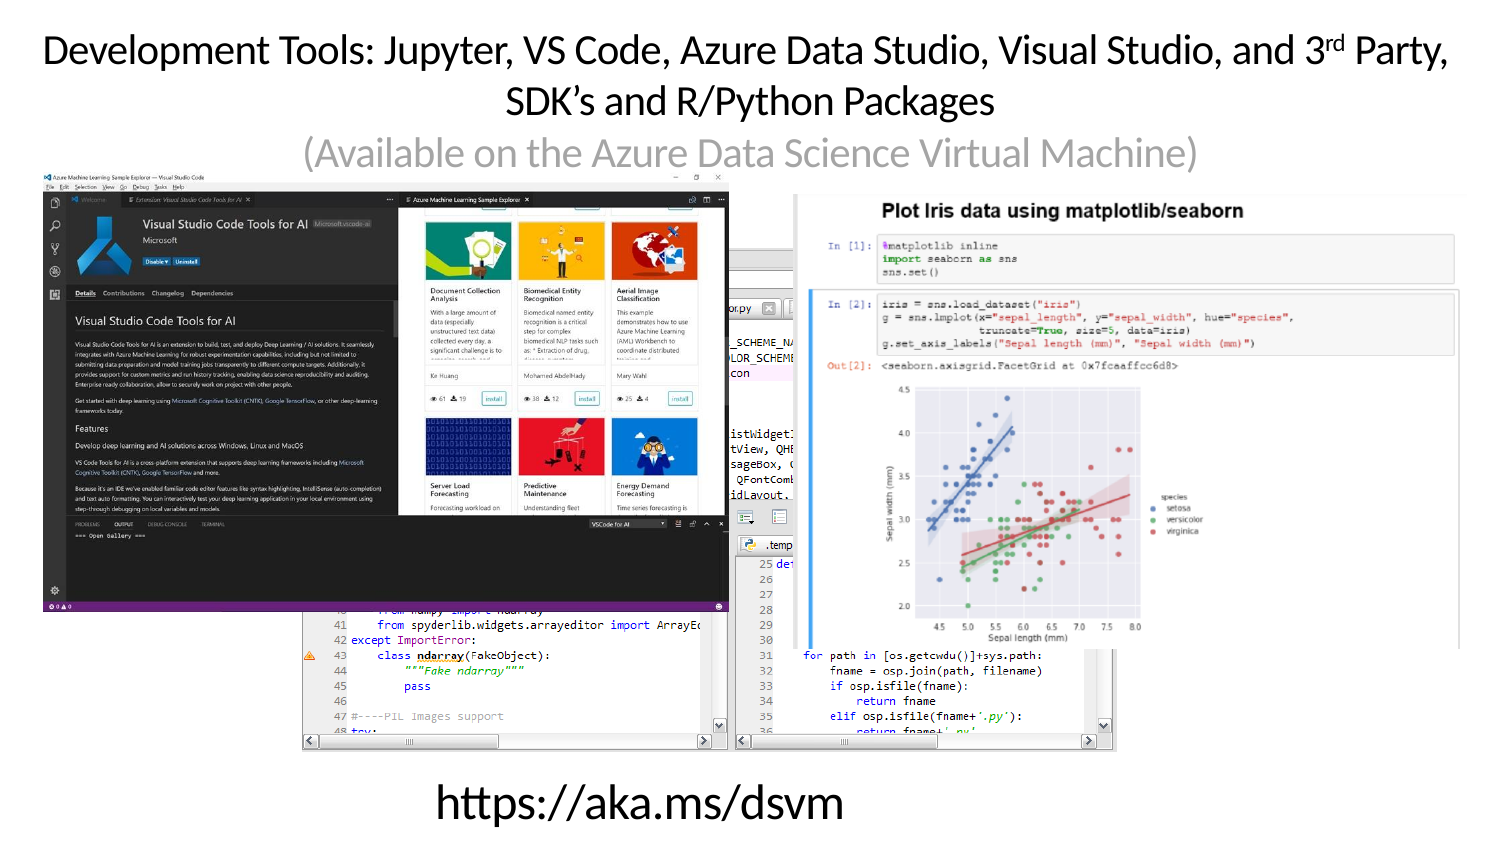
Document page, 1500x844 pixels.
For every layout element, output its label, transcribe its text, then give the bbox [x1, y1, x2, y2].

text_box Development Tools: Jupyter, VS Code, Azure Data Studio, Visual Studio, and 3rd Party, SDK’s and R/Python Packages (Available on the Azure Data Science Virtual Machine) [27, 21, 1474, 176]
picture [43, 172, 1467, 752]
text_box https://aka.ms/dsvm [420, 762, 861, 837]
